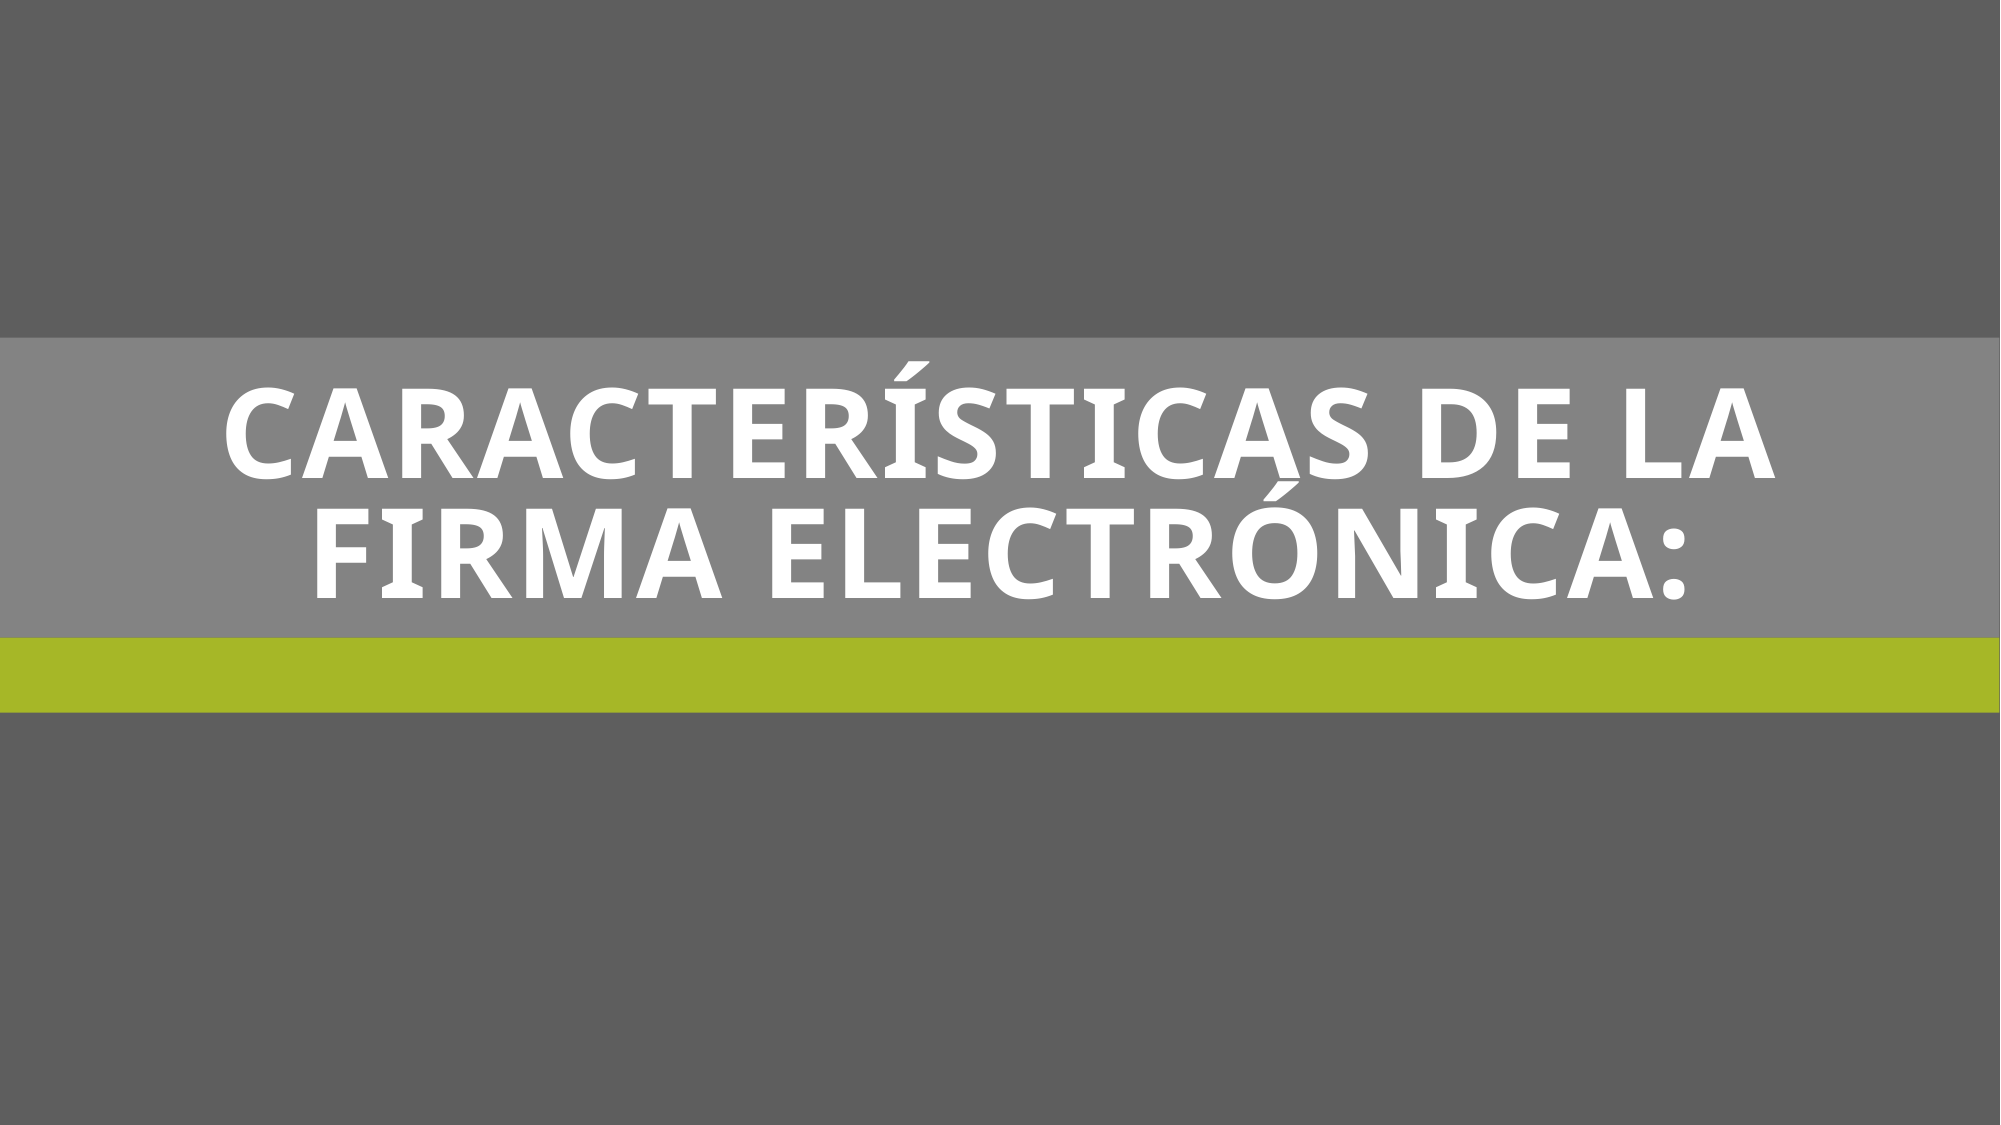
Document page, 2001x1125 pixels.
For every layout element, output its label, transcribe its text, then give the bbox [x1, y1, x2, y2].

title Características de la firma electrónica: [78, 360, 1923, 645]
